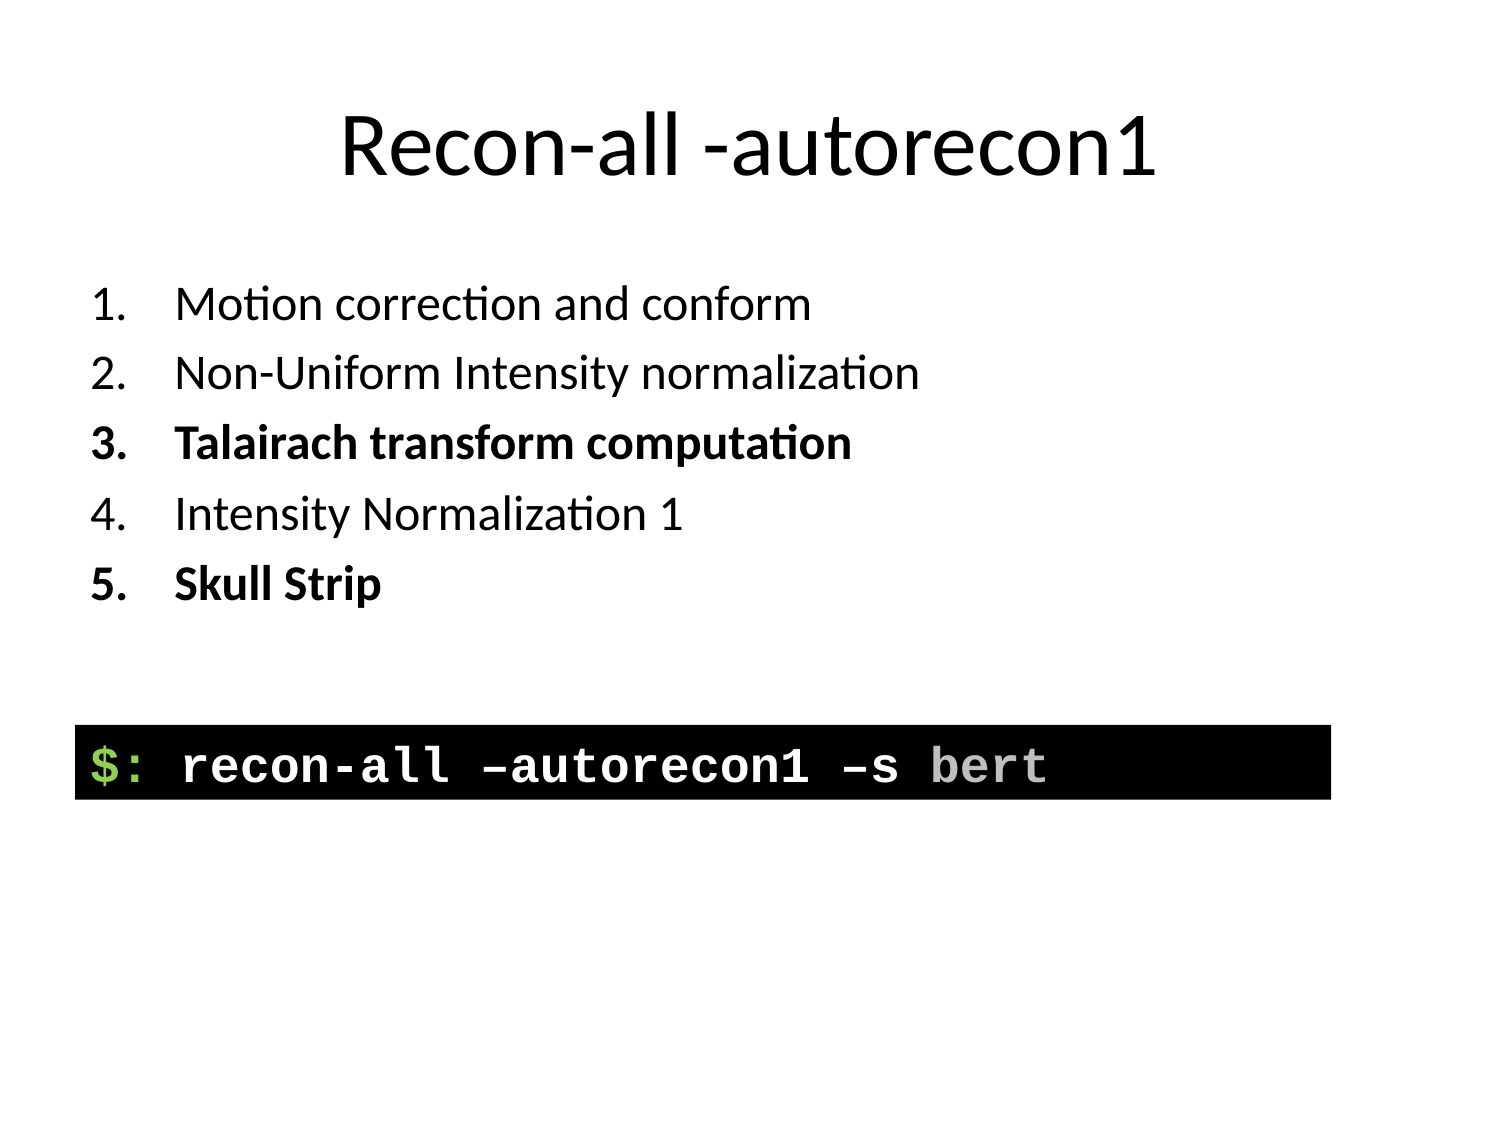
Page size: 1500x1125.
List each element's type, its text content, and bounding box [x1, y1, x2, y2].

title Recon-all -autorecon1 [75, 45, 1425, 233]
list Motion correction and conform Non-Uniform Intensity normalization Talairach transform computation Intensity Normalization 1 Skull Strip [75, 262, 1425, 1005]
text_box $: recon-all –autorecon1 –s bert [75, 724, 1332, 800]
